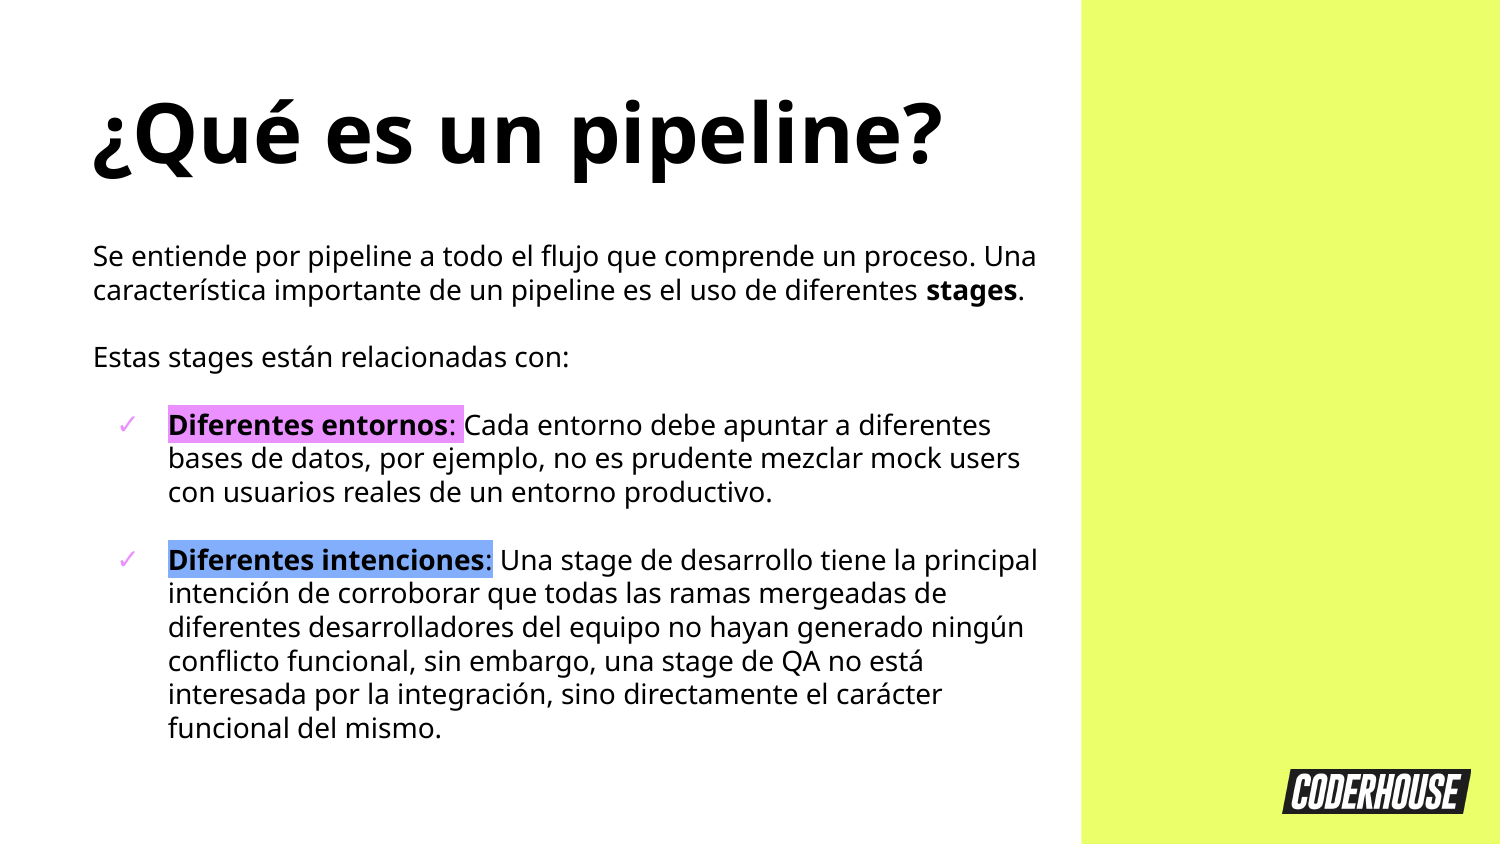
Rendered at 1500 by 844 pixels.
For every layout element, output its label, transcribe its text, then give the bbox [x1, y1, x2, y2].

text_box Se entiende por pipeline a todo el flujo que comprende un proceso. Una característica importante de un pipeline es el uso de diferentes stages. Estas stages están relacionadas con: Diferentes entornos: Cada entorno debe apuntar a diferentes bases de datos, por ejemplo, no es prudente mezclar mock users con usuarios reales de un entorno productivo. Diferentes intenciones: Una stage de desarrollo tiene la principal intención de corroborar que todas las ramas mergeadas de diferentes desarrolladores del equipo no hayan generado ningún conflicto funcional, sin embargo, una stage de QA no está interesada por la integración, sino directamente el carácter funcional del mismo. [78, 223, 1084, 793]
picture [0, 0, 1081, 844]
text_box ¿Qué es un pipeline? [77, 76, 1068, 197]
picture [1281, 769, 1471, 814]
